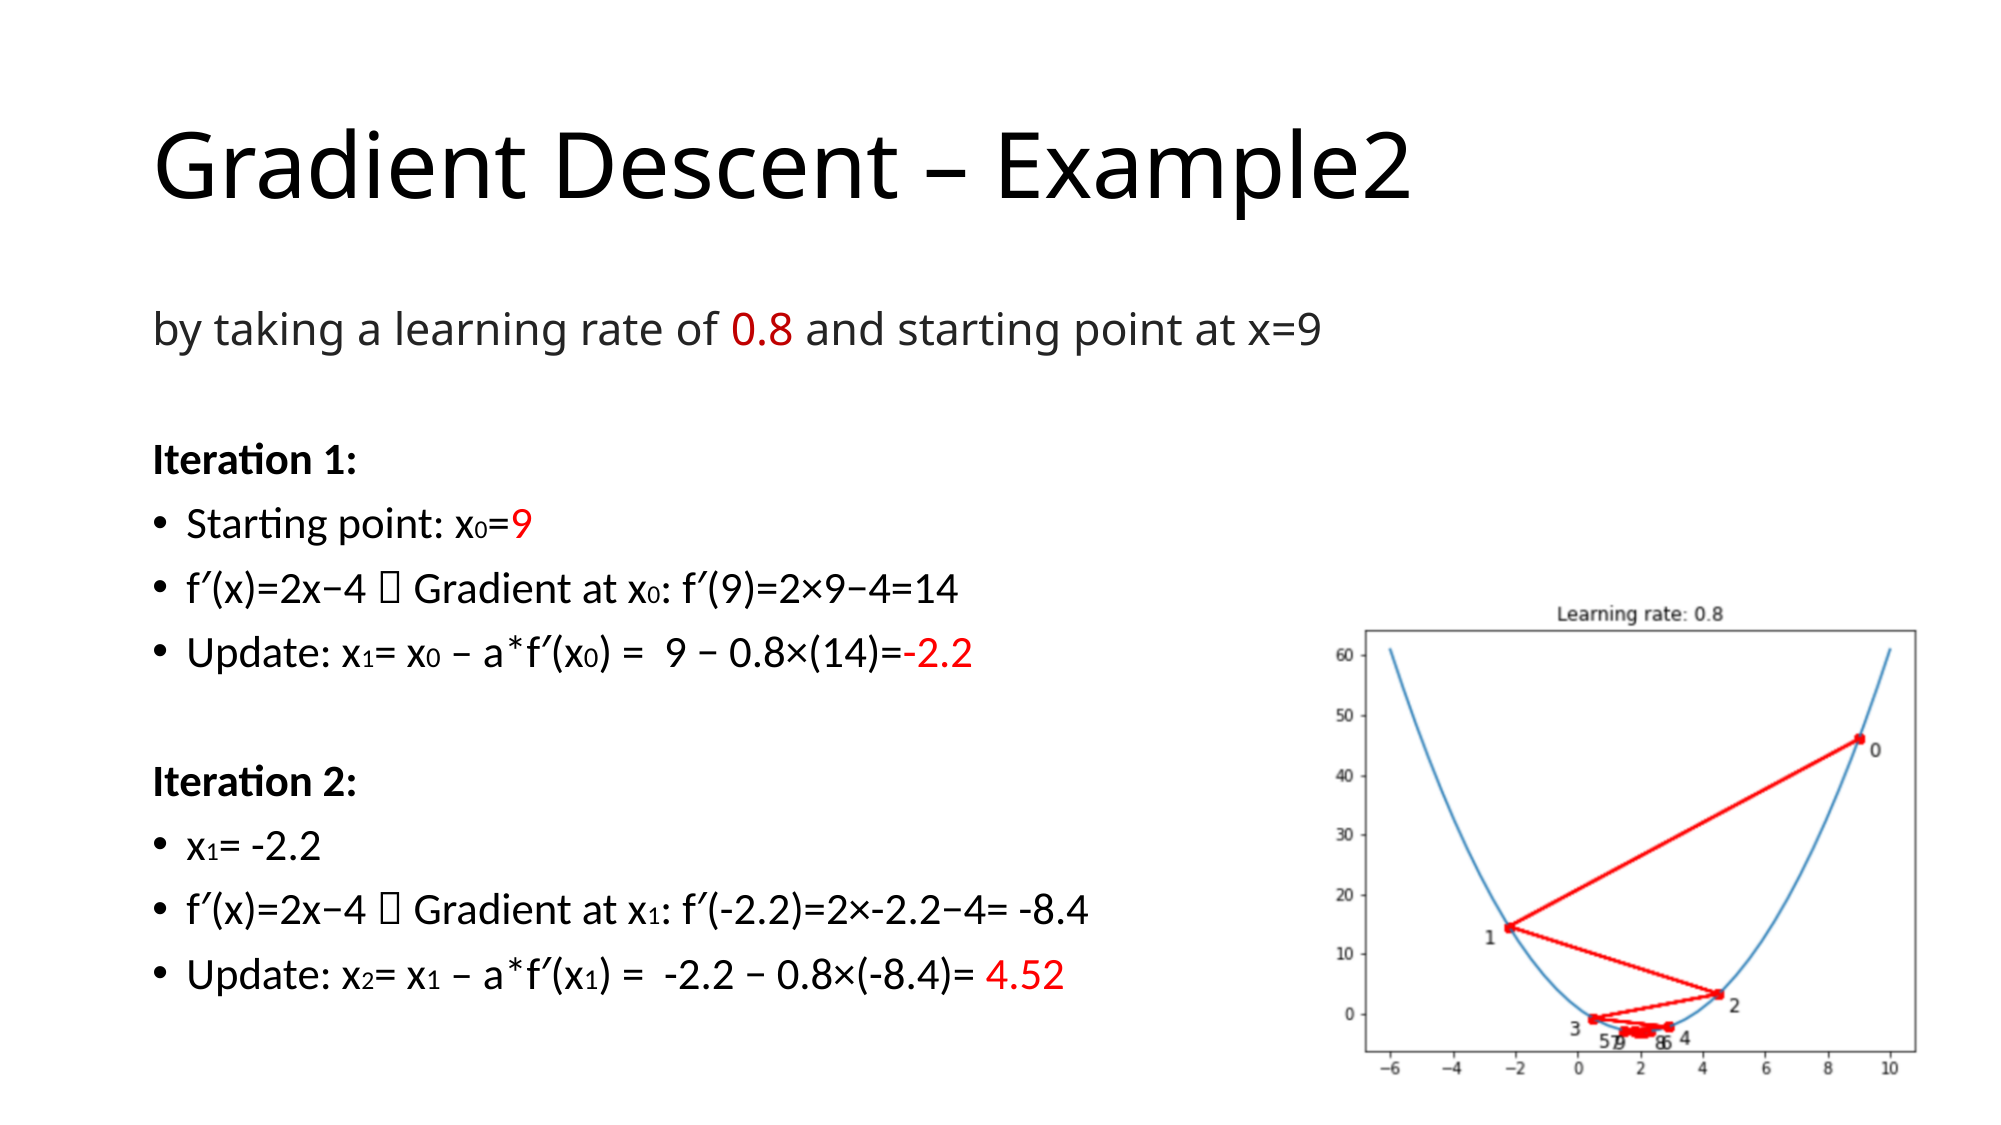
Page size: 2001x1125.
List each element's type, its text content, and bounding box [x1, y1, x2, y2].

picture [1315, 598, 1958, 1085]
title Gradient Descent – Example2 [137, 59, 1863, 278]
list by taking a learning rate of 0.8 and starting point at x=9 Iteration 1: Starting point: x0=9 f′(x)=2x−4  Gradient at x0: f′(9)=2×9−4=14 Update: x1= x0 – a*f′(x0) = 9 − 0.8×(14)=-2.2 Iteration 2: x1= -2.2 f′(x)=2x−4  Gradient at x1: f′(-2.2)=2×-2.2−4= -8.4 Update: x2= x1 – a*f′(x1) = -2.2 − 0.8×(-8.4)= 4.52 [137, 299, 1863, 1014]
